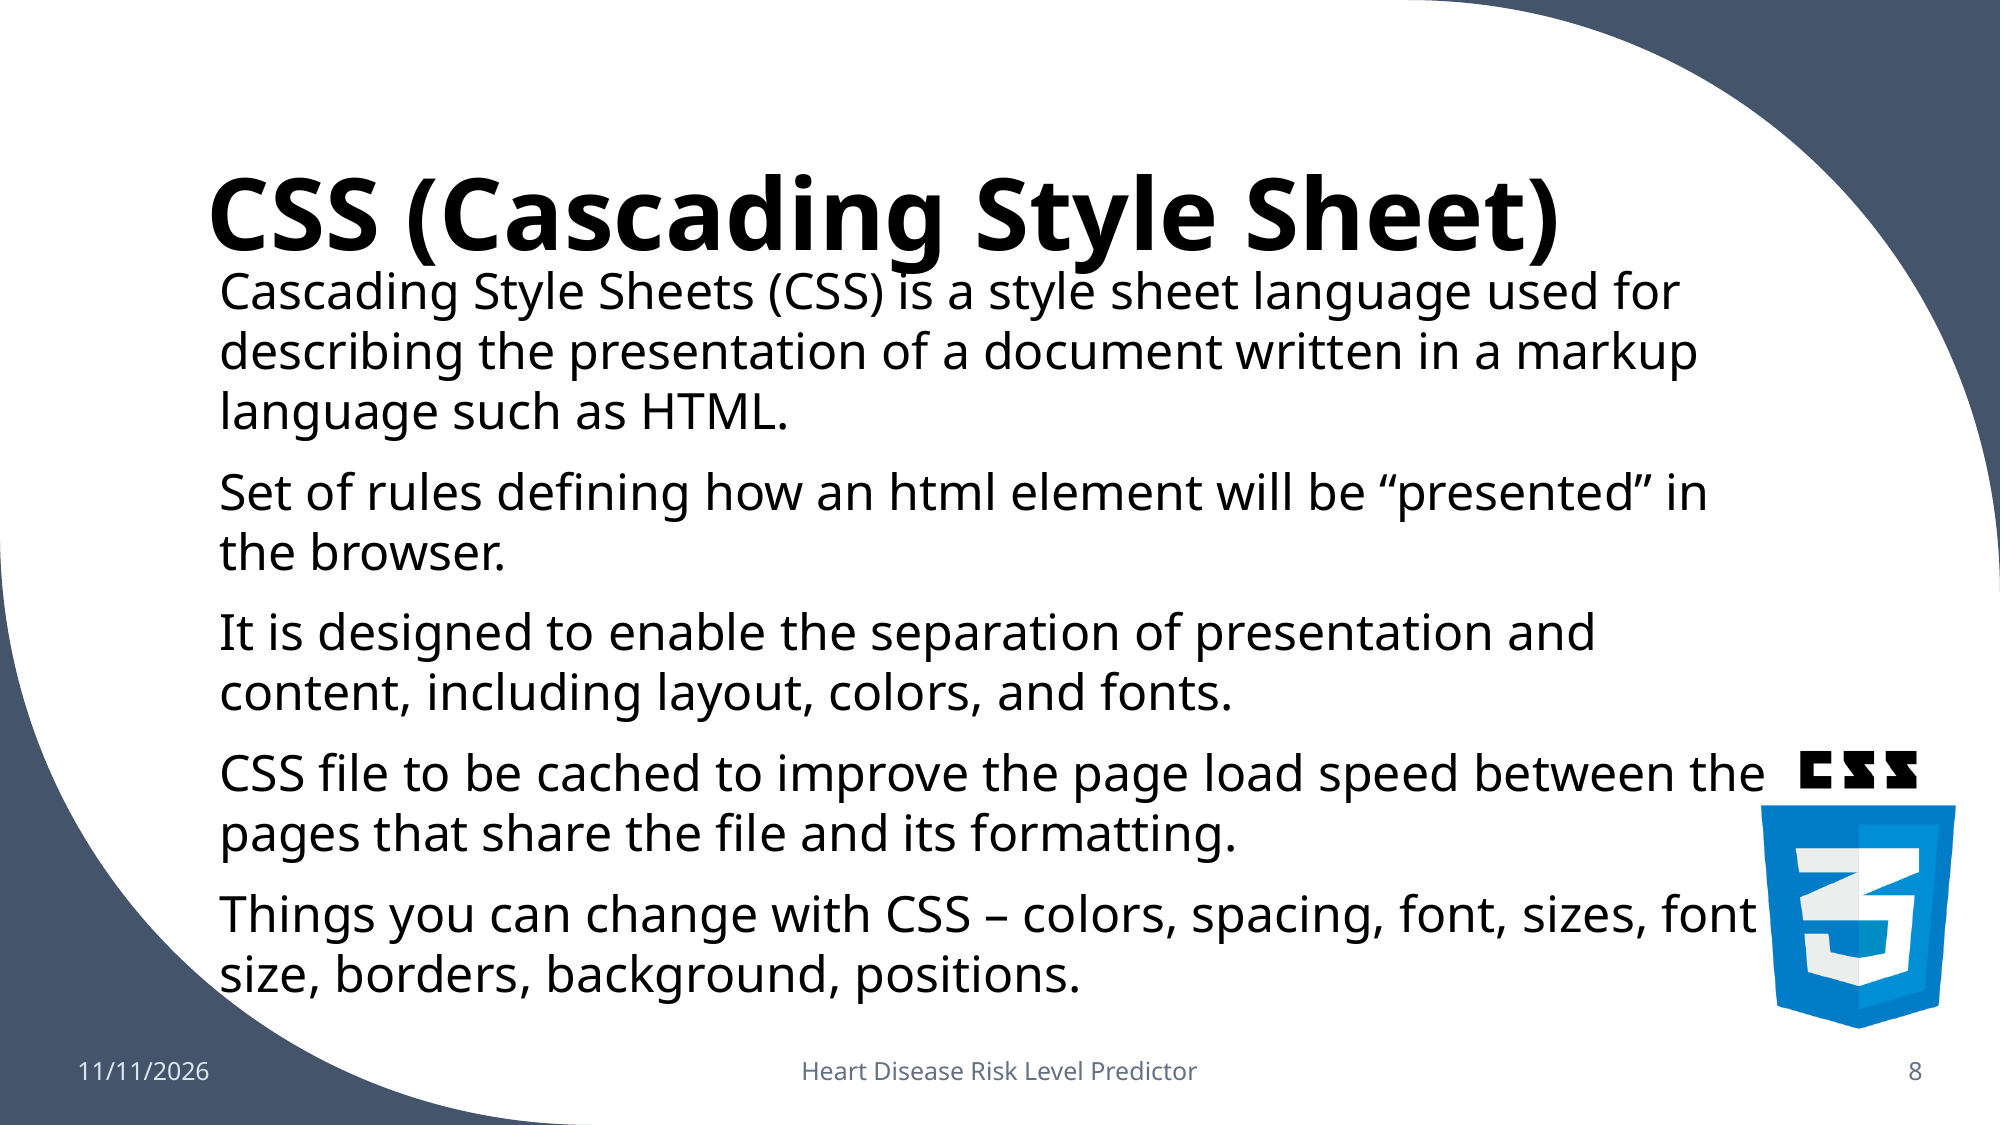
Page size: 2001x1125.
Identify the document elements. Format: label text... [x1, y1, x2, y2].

slide_number 8 [1665, 1042, 1938, 1103]
title CSS (Cascading Style Sheet) [191, 62, 1796, 280]
list Cascading Style Sheets (CSS) is a style sheet language used for describing the presentation of a document written in a markup language such as HTML. Set of rules defining how an html element will be “presented” in the browser. It is designed to enable the separation of presentation and content, including layout, colors, and fonts. CSS file to be cached to improve the page load speed between the pages that share the file and its formatting. Things you can change with CSS – colors, spacing, font, sizes, font size, borders, background, positions. [204, 251, 1796, 1035]
picture [1735, 750, 1969, 1029]
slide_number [62, 1042, 342, 1103]
footer Heart Disease Risk Level Predictor [662, 1042, 1338, 1103]
